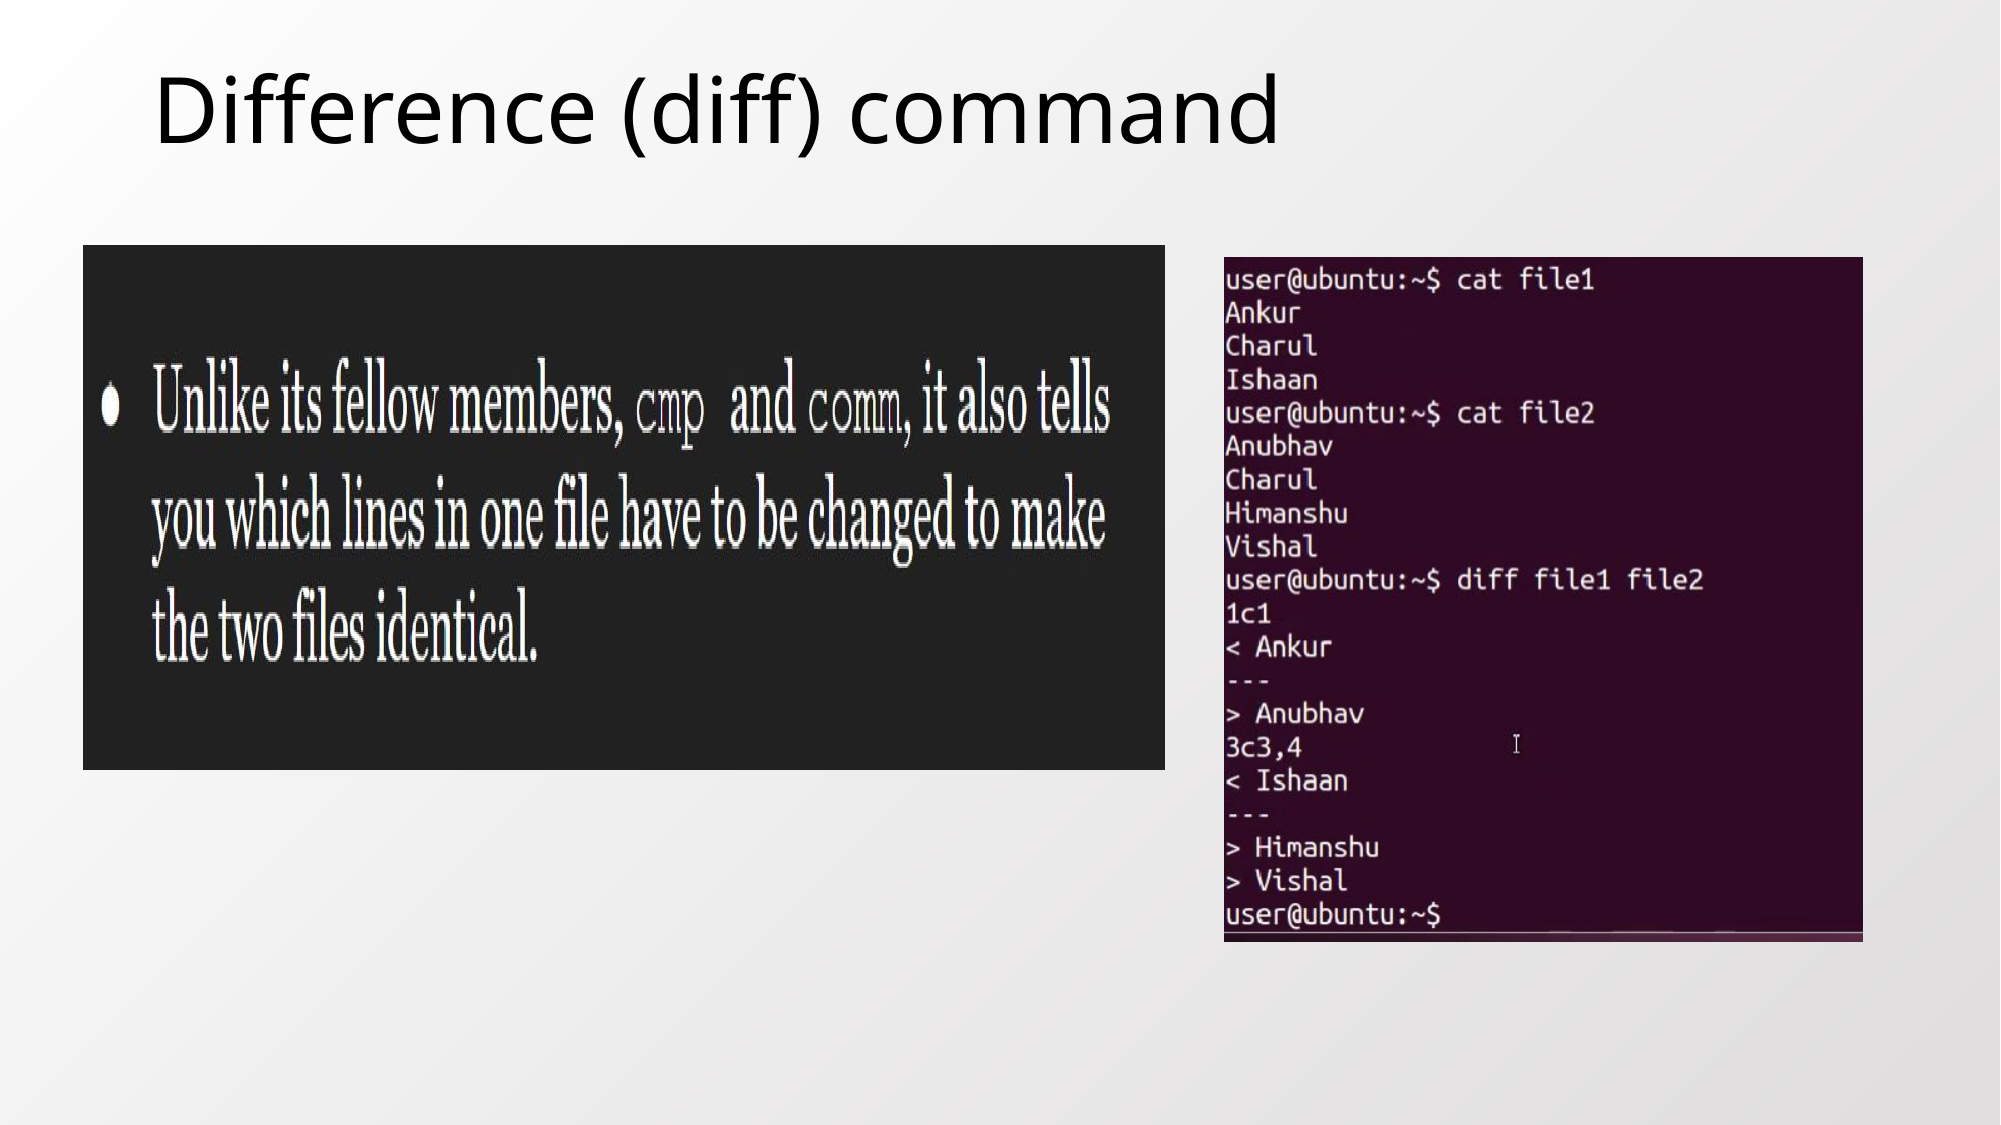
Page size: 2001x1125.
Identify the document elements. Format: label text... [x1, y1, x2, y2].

title Difference (diff) command [137, 59, 1863, 278]
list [83, 245, 1165, 770]
picture [1224, 257, 1863, 942]
